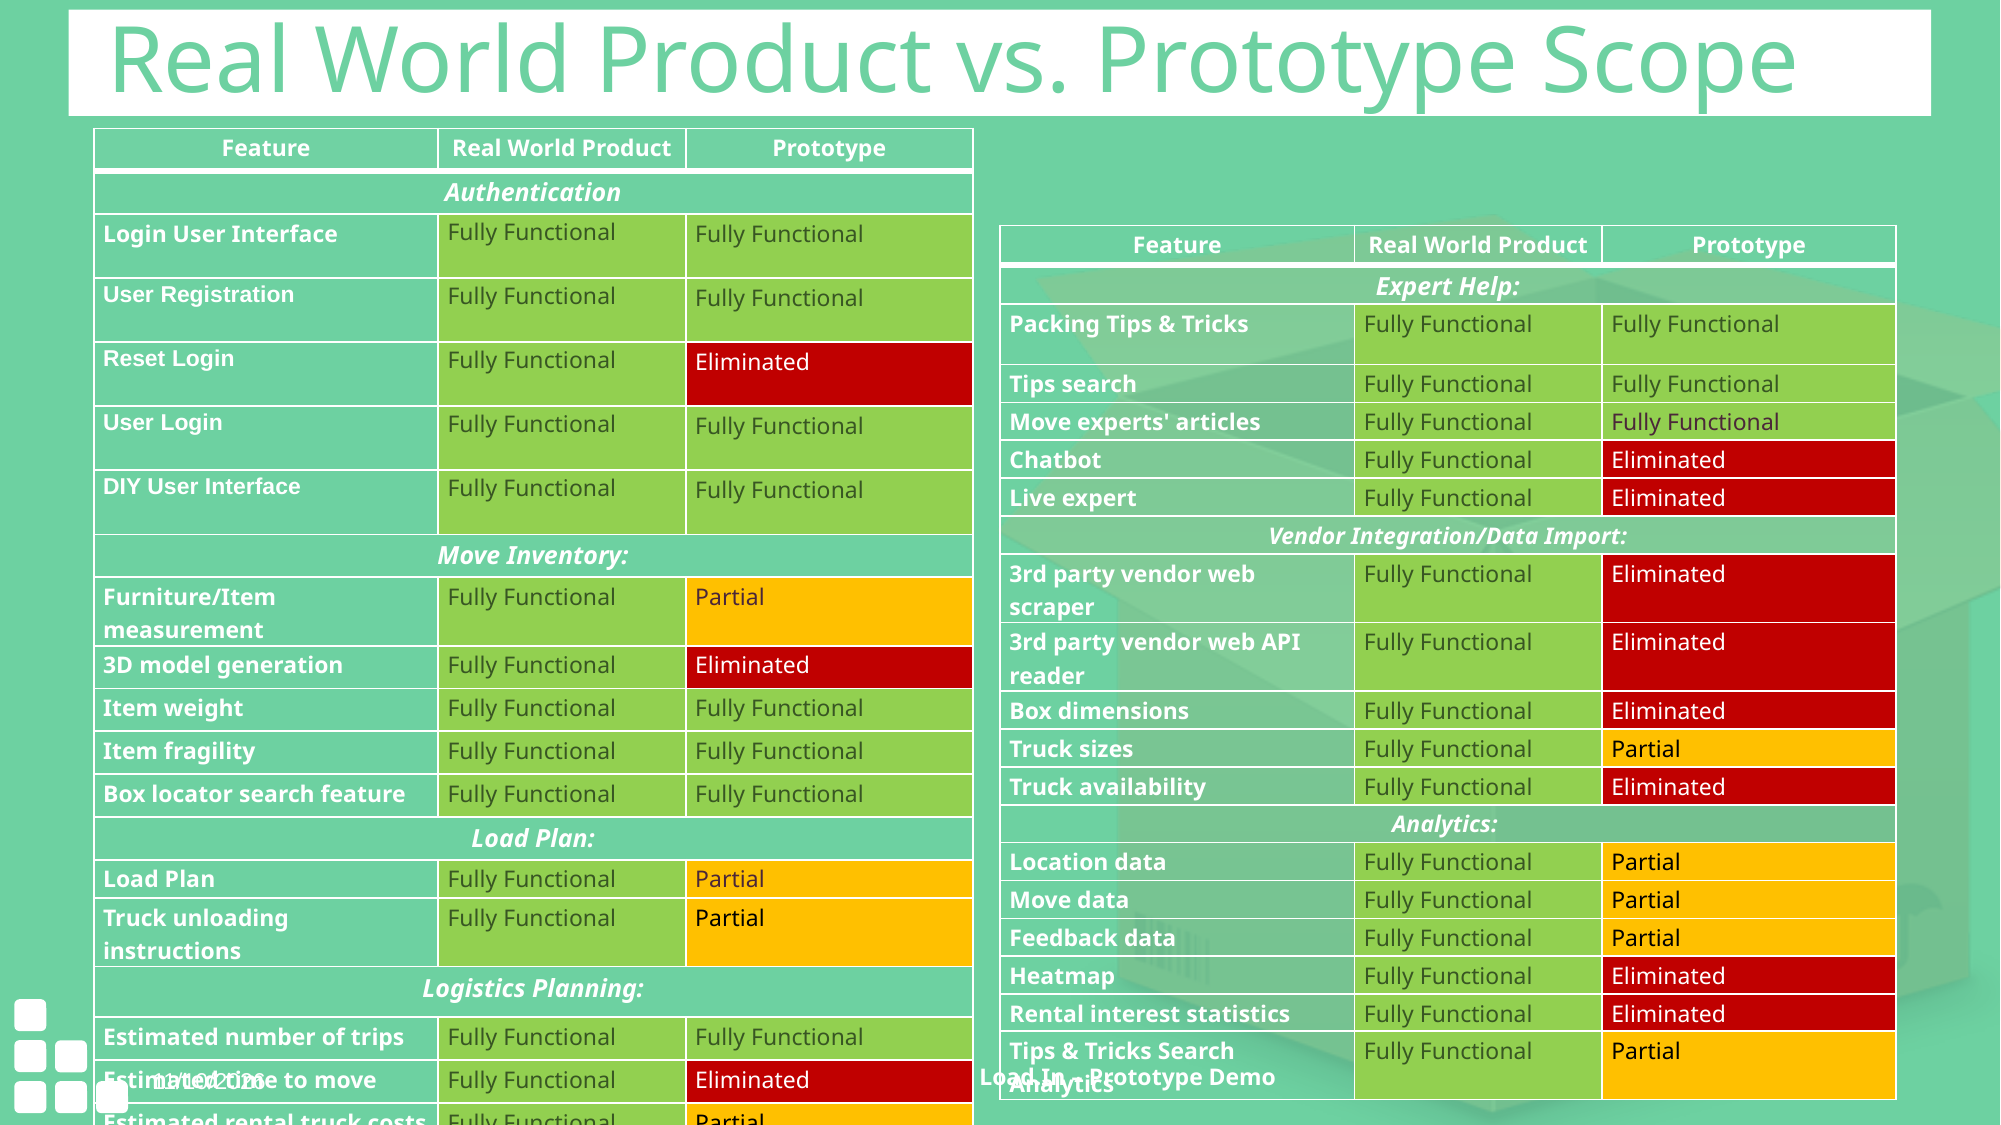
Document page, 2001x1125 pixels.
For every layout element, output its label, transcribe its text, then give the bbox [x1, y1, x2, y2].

table_cell Partial [1603, 730, 1895, 766]
table_cell Fully Functional [439, 647, 685, 688]
table_cell Furniture/Item measurement [95, 578, 437, 645]
table_cell Fully Functional [1603, 403, 1895, 439]
table_cell Fully Functional [1355, 403, 1601, 439]
table_cell Fully Functional [1355, 692, 1601, 728]
table_cell Eliminated [1603, 441, 1895, 477]
table_cell Logistics Planning: [95, 967, 972, 1016]
table_cell Eliminated [1603, 995, 1895, 1030]
table_header Feature [95, 129, 437, 168]
table_cell Fully Functional [439, 279, 685, 341]
table_cell 3rd party vendor web API reader [1001, 623, 1354, 690]
table_cell Fully Functional [1355, 957, 1601, 993]
table_cell Partial [1603, 919, 1895, 955]
table_cell Partial [687, 1104, 972, 1125]
table_cell Fully Functional [1355, 919, 1601, 955]
table_cell Tips & Tricks Search Analytics [1001, 1032, 1354, 1099]
table_cell Fully Functional [687, 215, 972, 277]
table_cell Fully Functional [439, 1104, 685, 1125]
table_cell Fully Functional [439, 775, 685, 816]
table_cell Fully Functional [1355, 623, 1601, 690]
table_cell Item weight [95, 689, 437, 730]
table_cell 3rd party vendor web scraper [1001, 555, 1354, 622]
table_cell Move experts' articles [1001, 403, 1354, 439]
table_cell Partial [1603, 843, 1895, 880]
table_cell Eliminated [1603, 692, 1895, 728]
table_header Real World Product [439, 129, 685, 168]
table_cell Fully Functional [439, 1018, 685, 1059]
table_cell Heatmap [1001, 957, 1354, 993]
table_cell Partial [1603, 881, 1895, 918]
table_cell Fully Functional [687, 471, 972, 534]
table_cell DIY User Interface [95, 471, 437, 534]
table_cell Estimated number of trips [95, 1018, 437, 1059]
table_cell Eliminated [1603, 957, 1895, 993]
table_cell Load Plan [95, 861, 437, 897]
table_cell Fully Functional [687, 689, 972, 730]
table_cell Eliminated [687, 343, 972, 405]
table_cell Fully Functional [439, 407, 685, 469]
table_cell Fully Functional [687, 1018, 972, 1059]
text_box Real World Product vs. Prototype Scope [68, 9, 1932, 116]
table_cell Estimated time to move [95, 1061, 437, 1102]
table_cell Fully Functional [1355, 555, 1601, 622]
table_cell Move data [1001, 881, 1354, 918]
table_cell Truck sizes [1001, 730, 1354, 766]
table_cell Fully Functional [1355, 768, 1601, 804]
table_cell Item fragility [95, 732, 437, 773]
table_cell Fully Functional [687, 407, 972, 469]
table_cell Box dimensions [1001, 692, 1354, 728]
table_cell Fully Functional [1603, 305, 1895, 364]
table_cell Fully Functional [1355, 730, 1601, 766]
table_cell Eliminated [687, 1061, 972, 1102]
table_cell Login User Interface [95, 215, 437, 277]
table_cell Fully Functional [1355, 441, 1601, 477]
table_cell Feedback data [1001, 919, 1354, 955]
table_cell Fully Functional [1355, 1032, 1601, 1099]
table_cell Fully Functional [1355, 881, 1601, 918]
table_cell Fully Functional [439, 343, 685, 405]
table_cell Tips search [1001, 365, 1354, 402]
table_cell Fully Functional [1355, 365, 1601, 402]
table_cell Eliminated [1603, 555, 1895, 622]
footer CS 411 – Team Yellow – Load.In – Prototype Demo [974, 1031, 1338, 1121]
table_header Prototype [687, 129, 972, 168]
table_cell Fully Functional [439, 732, 685, 773]
table_cell Fully Functional [439, 471, 685, 534]
table_cell Eliminated [687, 647, 972, 688]
table_cell Eliminated [1603, 768, 1895, 804]
table_cell Fully Functional [439, 578, 685, 645]
table_cell Partial [687, 578, 972, 645]
table_cell Truck availability [1001, 768, 1354, 804]
table_cell Load Plan: [95, 818, 972, 859]
table_cell User Registration [95, 279, 437, 341]
table_cell Fully Functional [1355, 479, 1601, 515]
table_cell Eliminated [1603, 623, 1895, 690]
table_cell Eliminated [1603, 479, 1895, 515]
table_cell Truck unloading instructions [95, 899, 437, 966]
table_cell Fully Functional [439, 215, 685, 277]
table_cell Partial [687, 861, 972, 897]
table_cell Vendor Integration/Data Import: [1001, 517, 1895, 553]
table_cell Partial [1603, 1032, 1895, 1099]
table_cell 3D model generation [95, 647, 437, 688]
table_cell Fully Functional [1355, 995, 1601, 1030]
table_cell Reset Login [95, 343, 437, 405]
table_cell Expert Help: [1001, 268, 1895, 303]
table_cell Packing Tips & Tricks [1001, 305, 1354, 364]
table_cell Fully Functional [439, 861, 685, 897]
table_cell Fully Functional [439, 689, 685, 730]
table_cell Authentication [95, 174, 972, 213]
table_cell Estimated rental truck costs [95, 1104, 437, 1125]
table_cell Location data [1001, 843, 1354, 880]
table_cell Chatbot [1001, 441, 1354, 477]
table_header Real World Product [1355, 226, 1601, 262]
table_cell Fully Functional [687, 279, 972, 341]
table_cell Analytics: [1001, 806, 1895, 842]
table_header Feature [1001, 226, 1354, 262]
table_cell Fully Functional [1603, 365, 1895, 402]
table_cell Fully Functional [439, 1061, 685, 1102]
table_cell Box locator search feature [95, 775, 437, 816]
table_header Prototype [1603, 226, 1895, 262]
table_cell Fully Functional [687, 732, 972, 773]
table_cell User Login [95, 407, 437, 469]
table_cell Fully Functional [687, 775, 972, 816]
table_cell Fully Functional [1355, 843, 1601, 880]
slide_number 9 [1412, 1100, 1863, 1125]
table_cell Live expert [1001, 479, 1354, 515]
table_cell Partial [687, 899, 972, 966]
table_cell Move Inventory: [95, 535, 972, 576]
table_cell Fully Functional [1355, 305, 1601, 364]
table_cell Rental interest statistics [1001, 995, 1354, 1030]
table_cell Fully Functional [439, 899, 685, 966]
